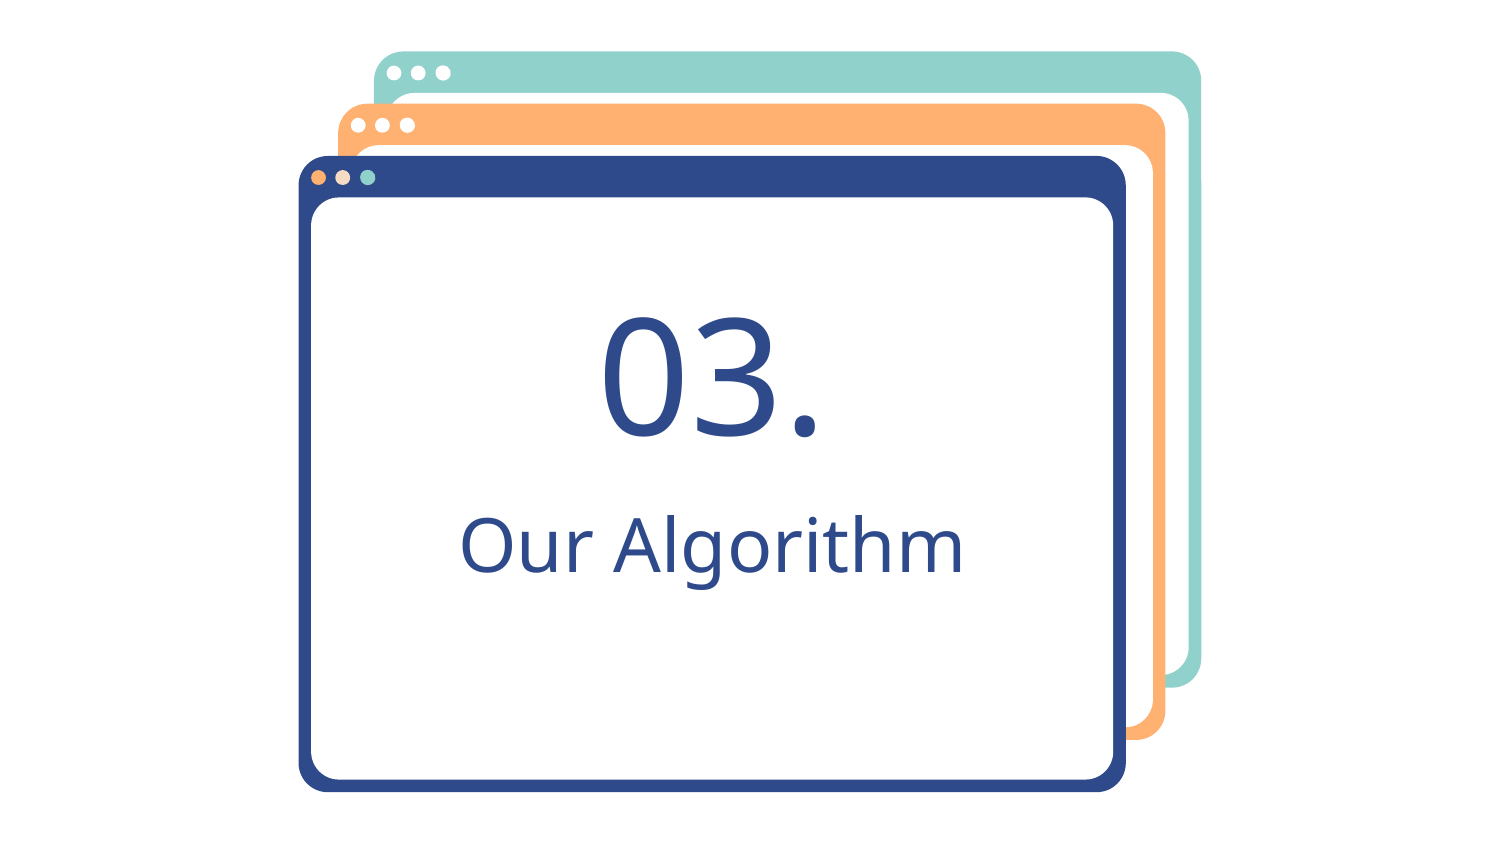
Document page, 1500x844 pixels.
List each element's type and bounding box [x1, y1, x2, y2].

text_box [298, 51, 1202, 793]
